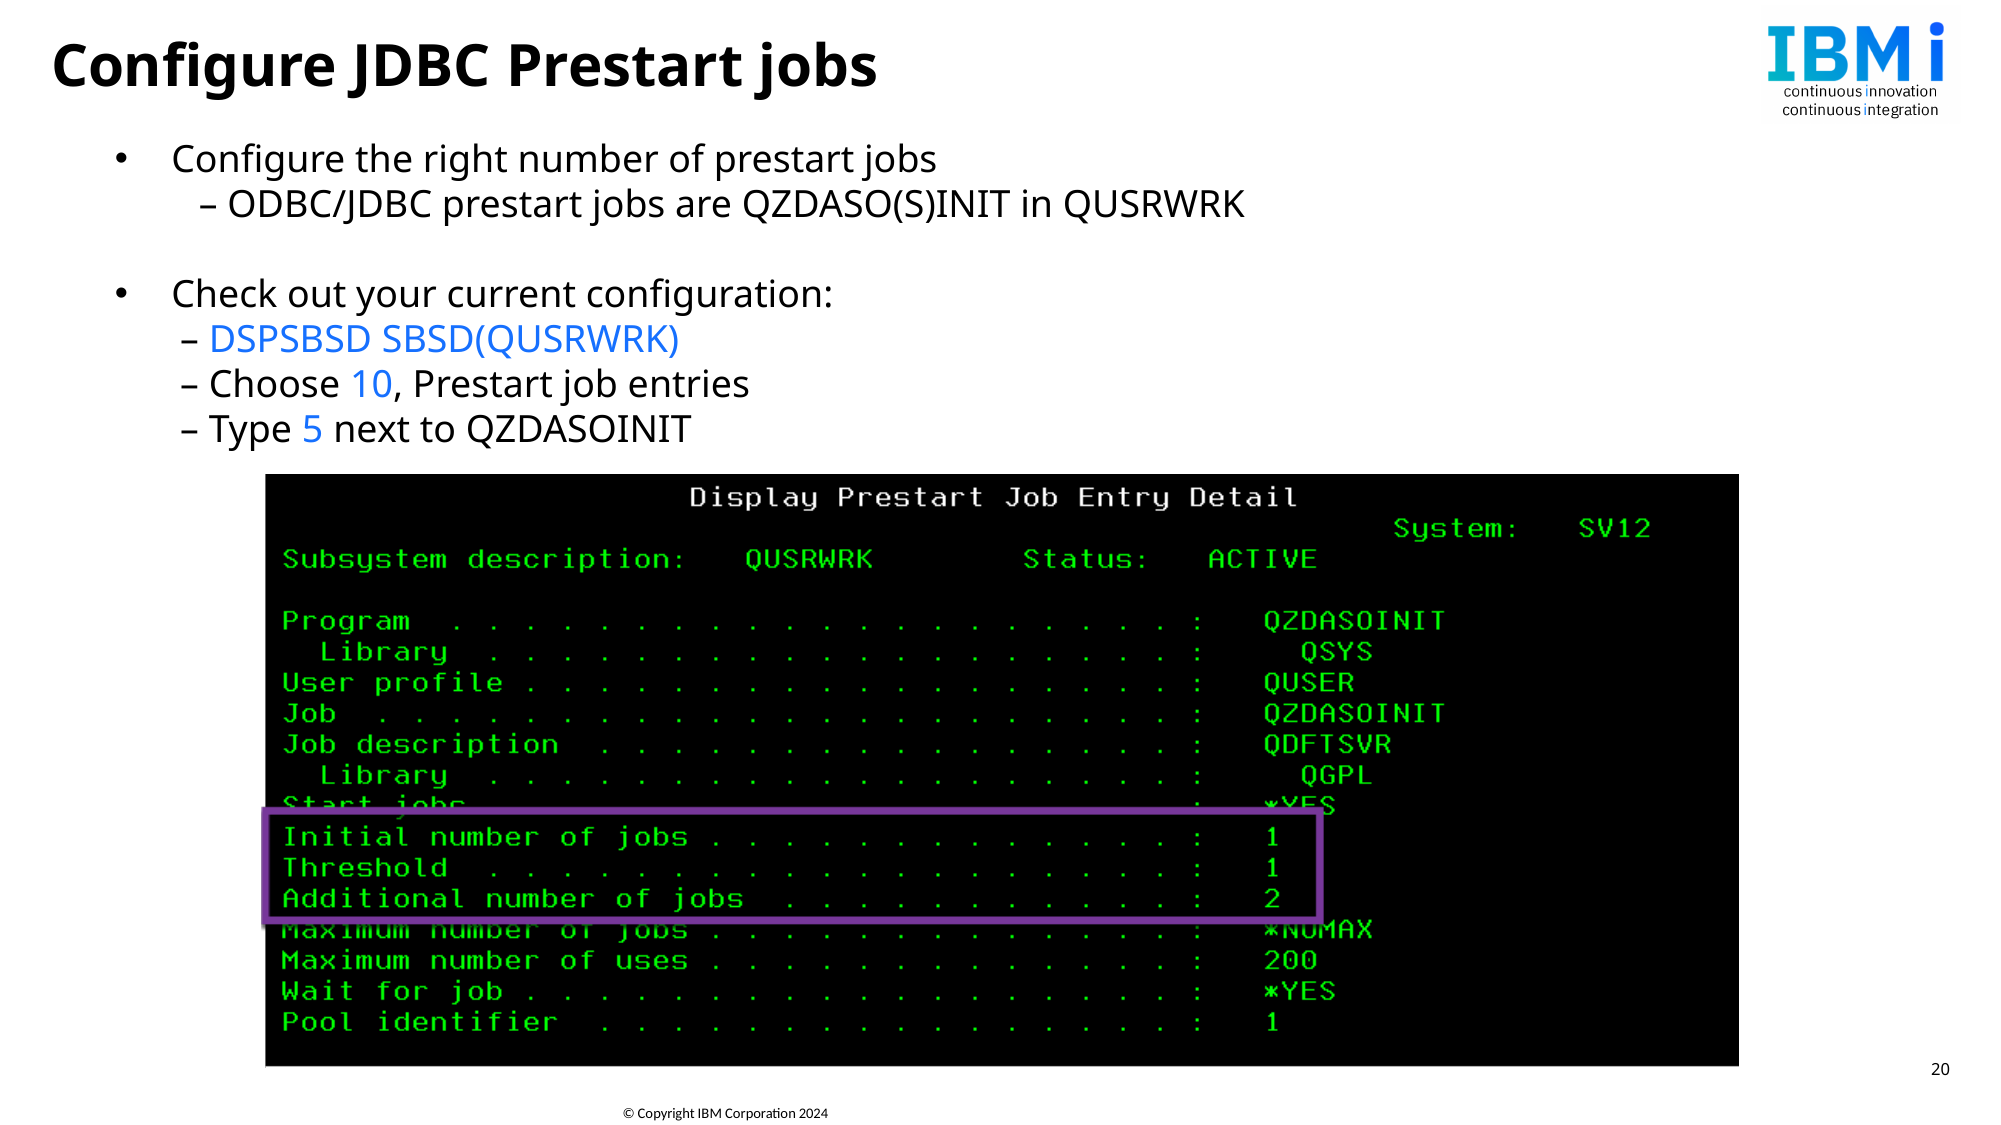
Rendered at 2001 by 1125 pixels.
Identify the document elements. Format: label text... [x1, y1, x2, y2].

picture [1761, 5, 1961, 124]
text_box Configure JDBC Prestart jobs [50, 36, 1721, 101]
slide_number 20 [1500, 1055, 1950, 1086]
list Configure the right number of prestart jobs – ODBC/JDBC prestart jobs are QZDASO(S)INIT in QUSRWRK Check out your current configuration: – DSPSBSD SBSD(QUSRWRK) – Choose 10, Prestart job entries – Type 5 next to QZDASOINIT [99, 127, 1900, 986]
picture [261, 474, 1739, 1069]
